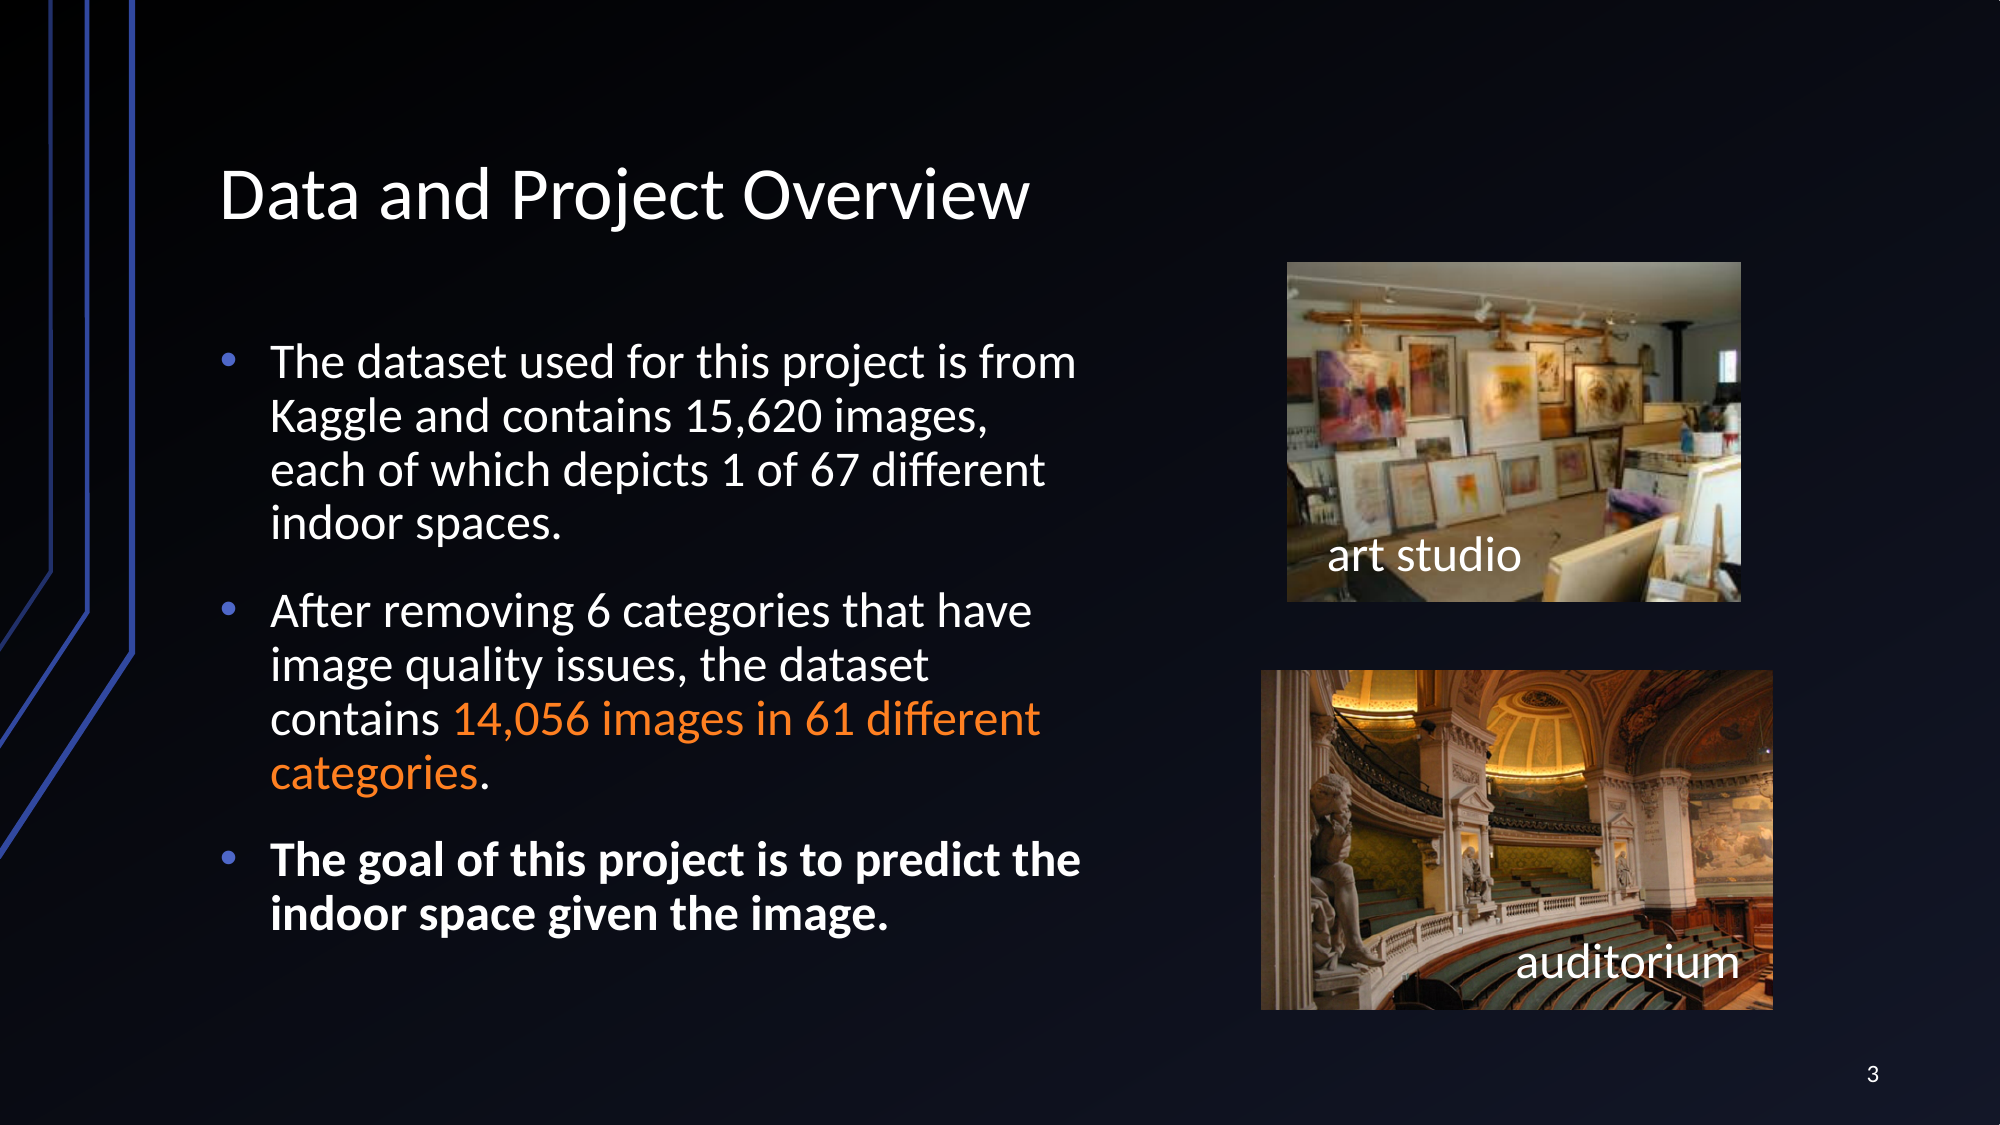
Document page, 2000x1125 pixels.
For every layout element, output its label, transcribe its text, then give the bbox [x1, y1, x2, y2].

title Data and Project Overview [199, 45, 1900, 246]
picture [1286, 262, 1741, 602]
picture [1261, 670, 1774, 1011]
slide_number 3 [1732, 1042, 1900, 1103]
list The dataset used for this project is from Kaggle and contains 15,620 images, each of which depicts 1 of 67 different indoor spaces. After removing 6 categories that have image quality issues, the dataset contains 14,056 images in 61 different categories. The goal of this project is to predict the indoor space given the image. [199, 324, 1113, 984]
